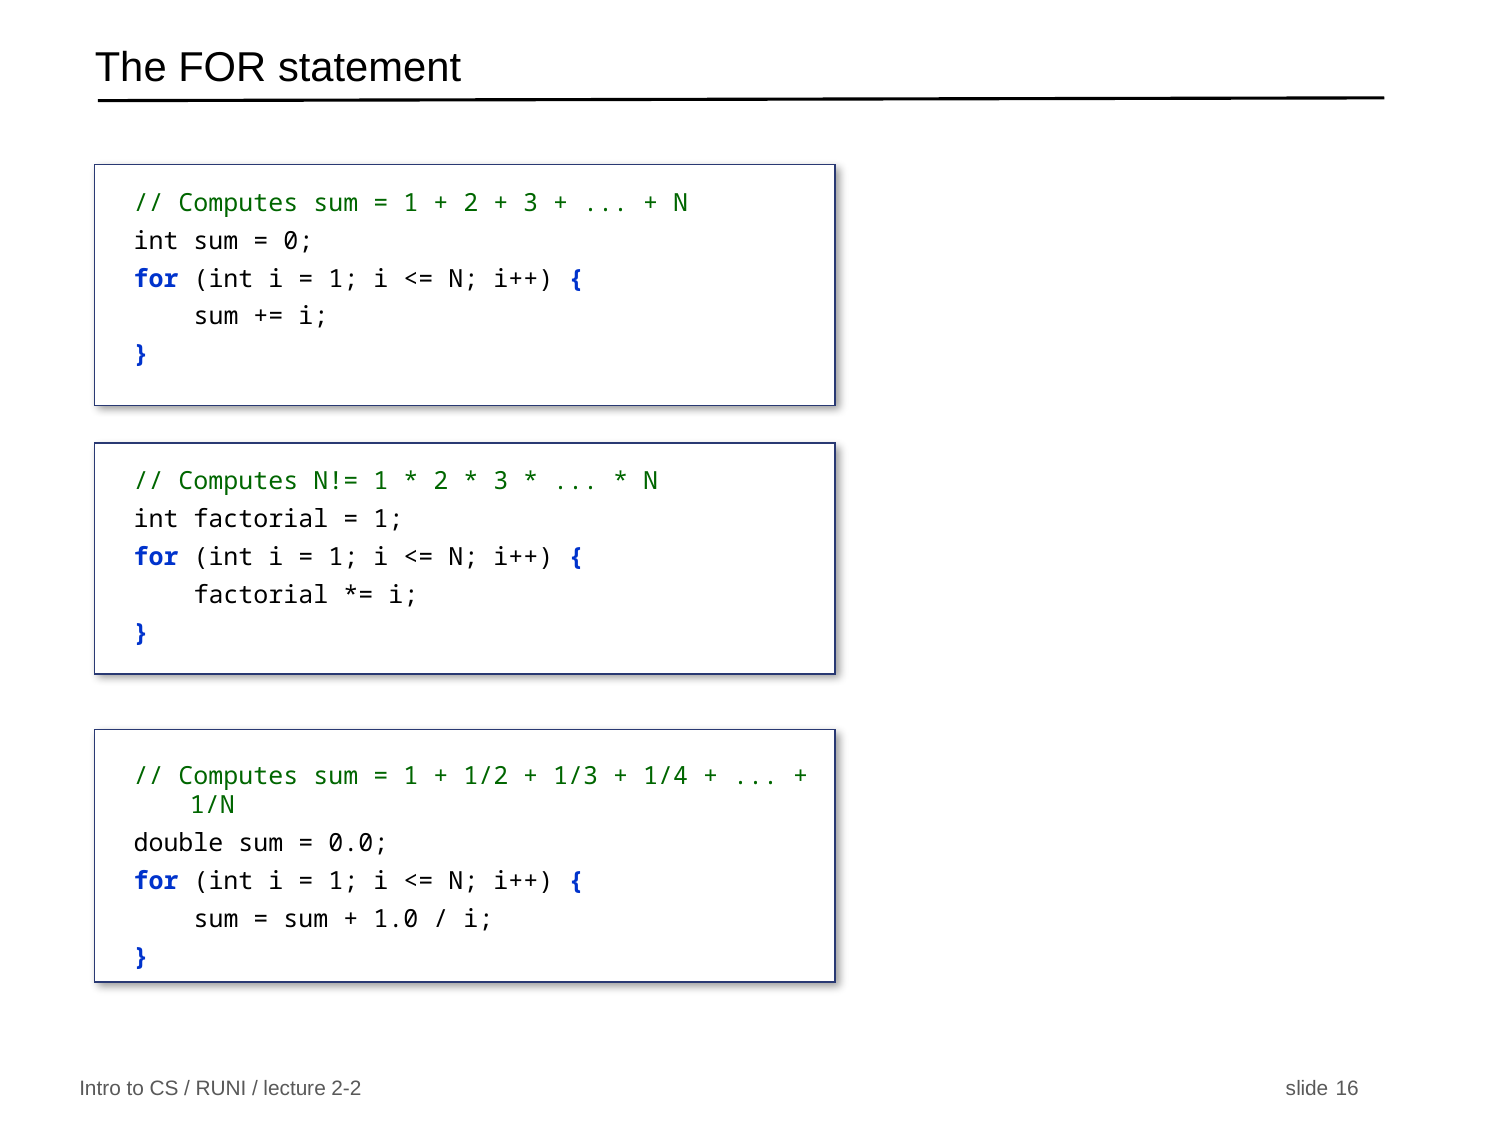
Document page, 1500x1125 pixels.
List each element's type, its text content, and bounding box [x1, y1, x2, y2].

text_box // Computes sum = 1 + 1/2 + 1/3 + 1/4 + ... + 1/N double sum = 0.0; for (int i = 1; i <= N; i++) { sum = sum + 1.0 / i; } [94, 729, 835, 982]
text_box // Computes N!= 1 * 2 * 3 * ... * N int factorial = 1; for (int i = 1; i <= N; i++) { factorial *= i; } [94, 442, 835, 674]
title The FOR statement [79, 33, 1371, 109]
text_box // Computes sum = 1 + 2 + 3 + ... + N int sum = 0; for (int i = 1; i <= N; i++) { sum += i; } [94, 164, 835, 406]
